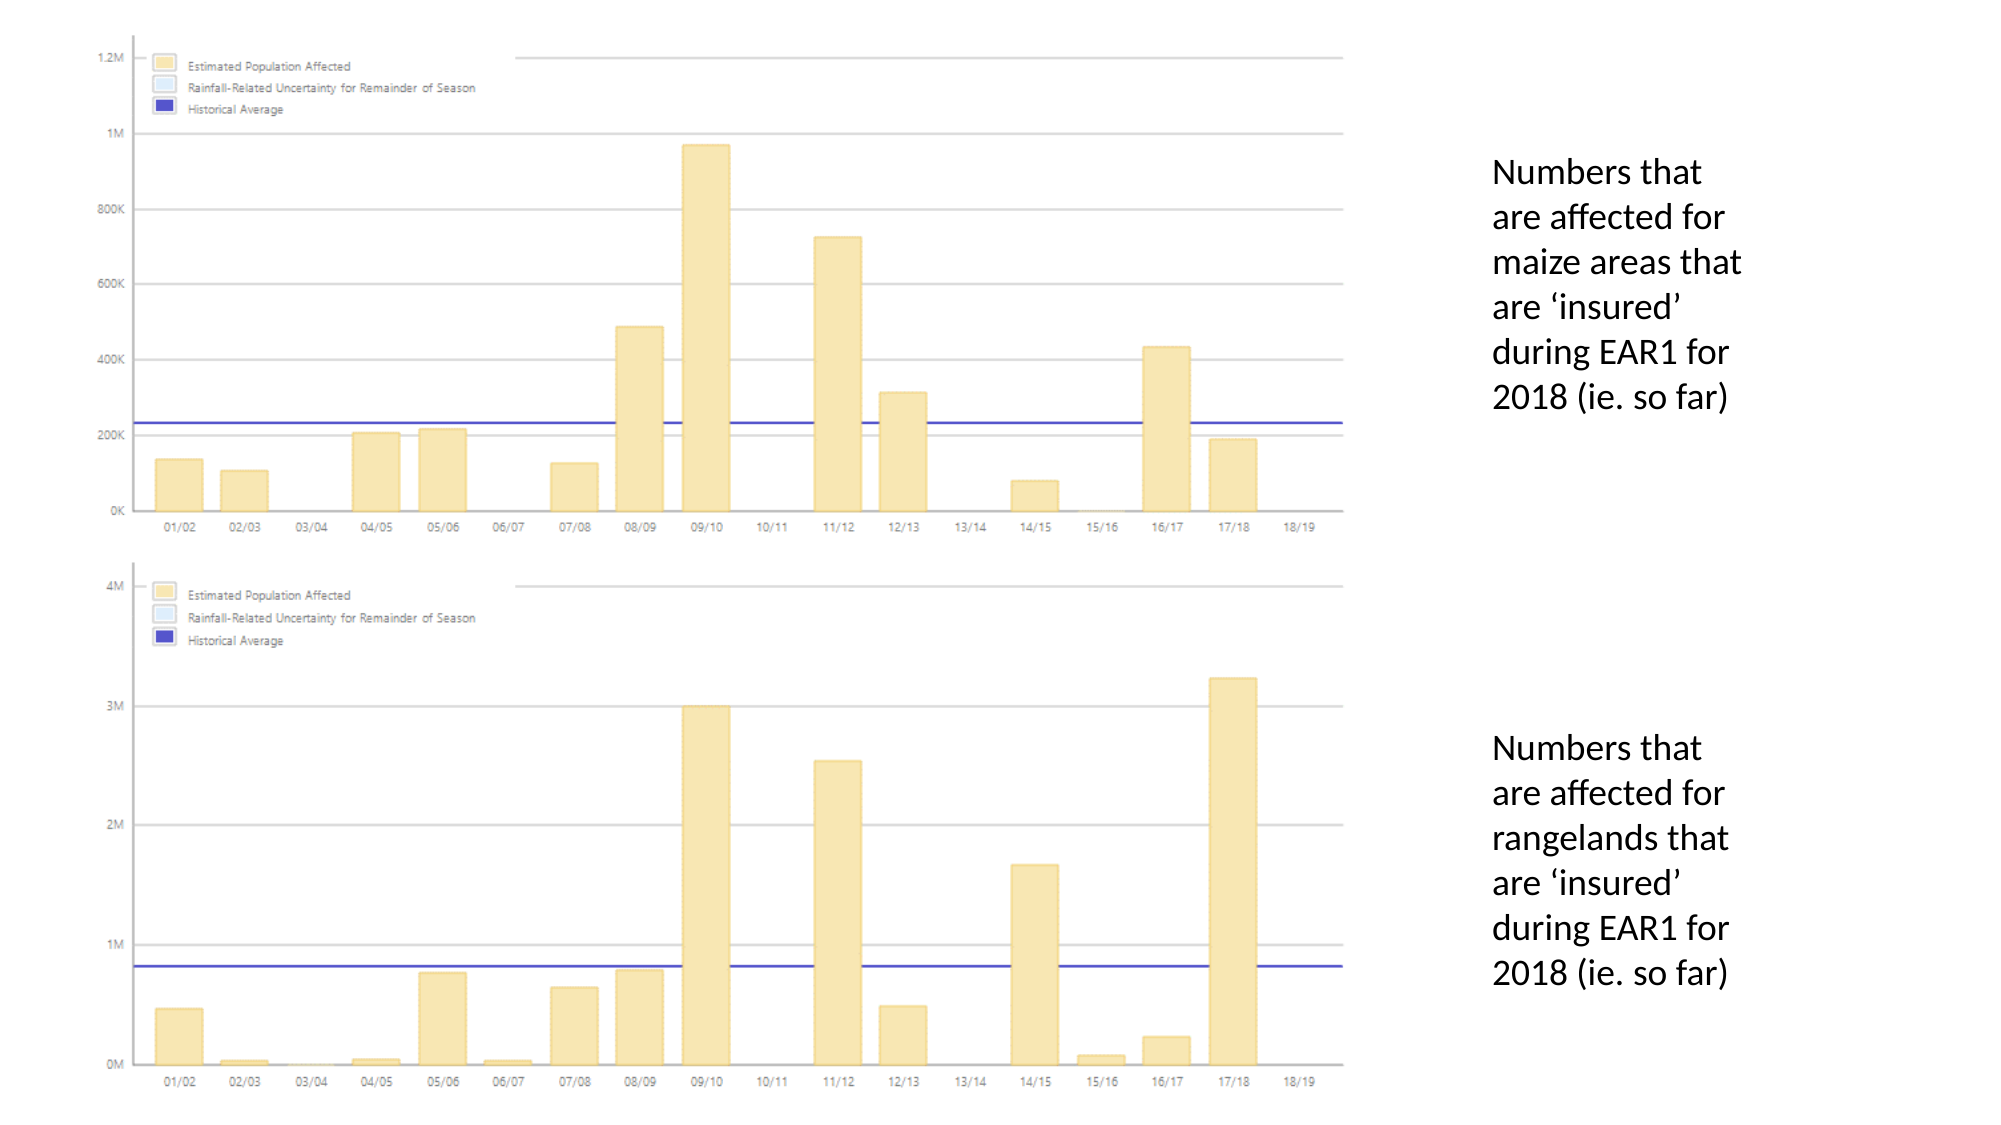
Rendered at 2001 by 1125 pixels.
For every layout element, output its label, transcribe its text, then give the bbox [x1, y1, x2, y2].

picture [39, 14, 1383, 1109]
text_box Numbers that are affected for maize areas that are ‘insured’ during EAR1 for 2018 (ie. so far) [1477, 139, 1767, 425]
text_box Numbers that are affected for rangelands that are ‘insured’ during EAR1 for 2018 (ie. so far) [1477, 715, 1767, 1001]
